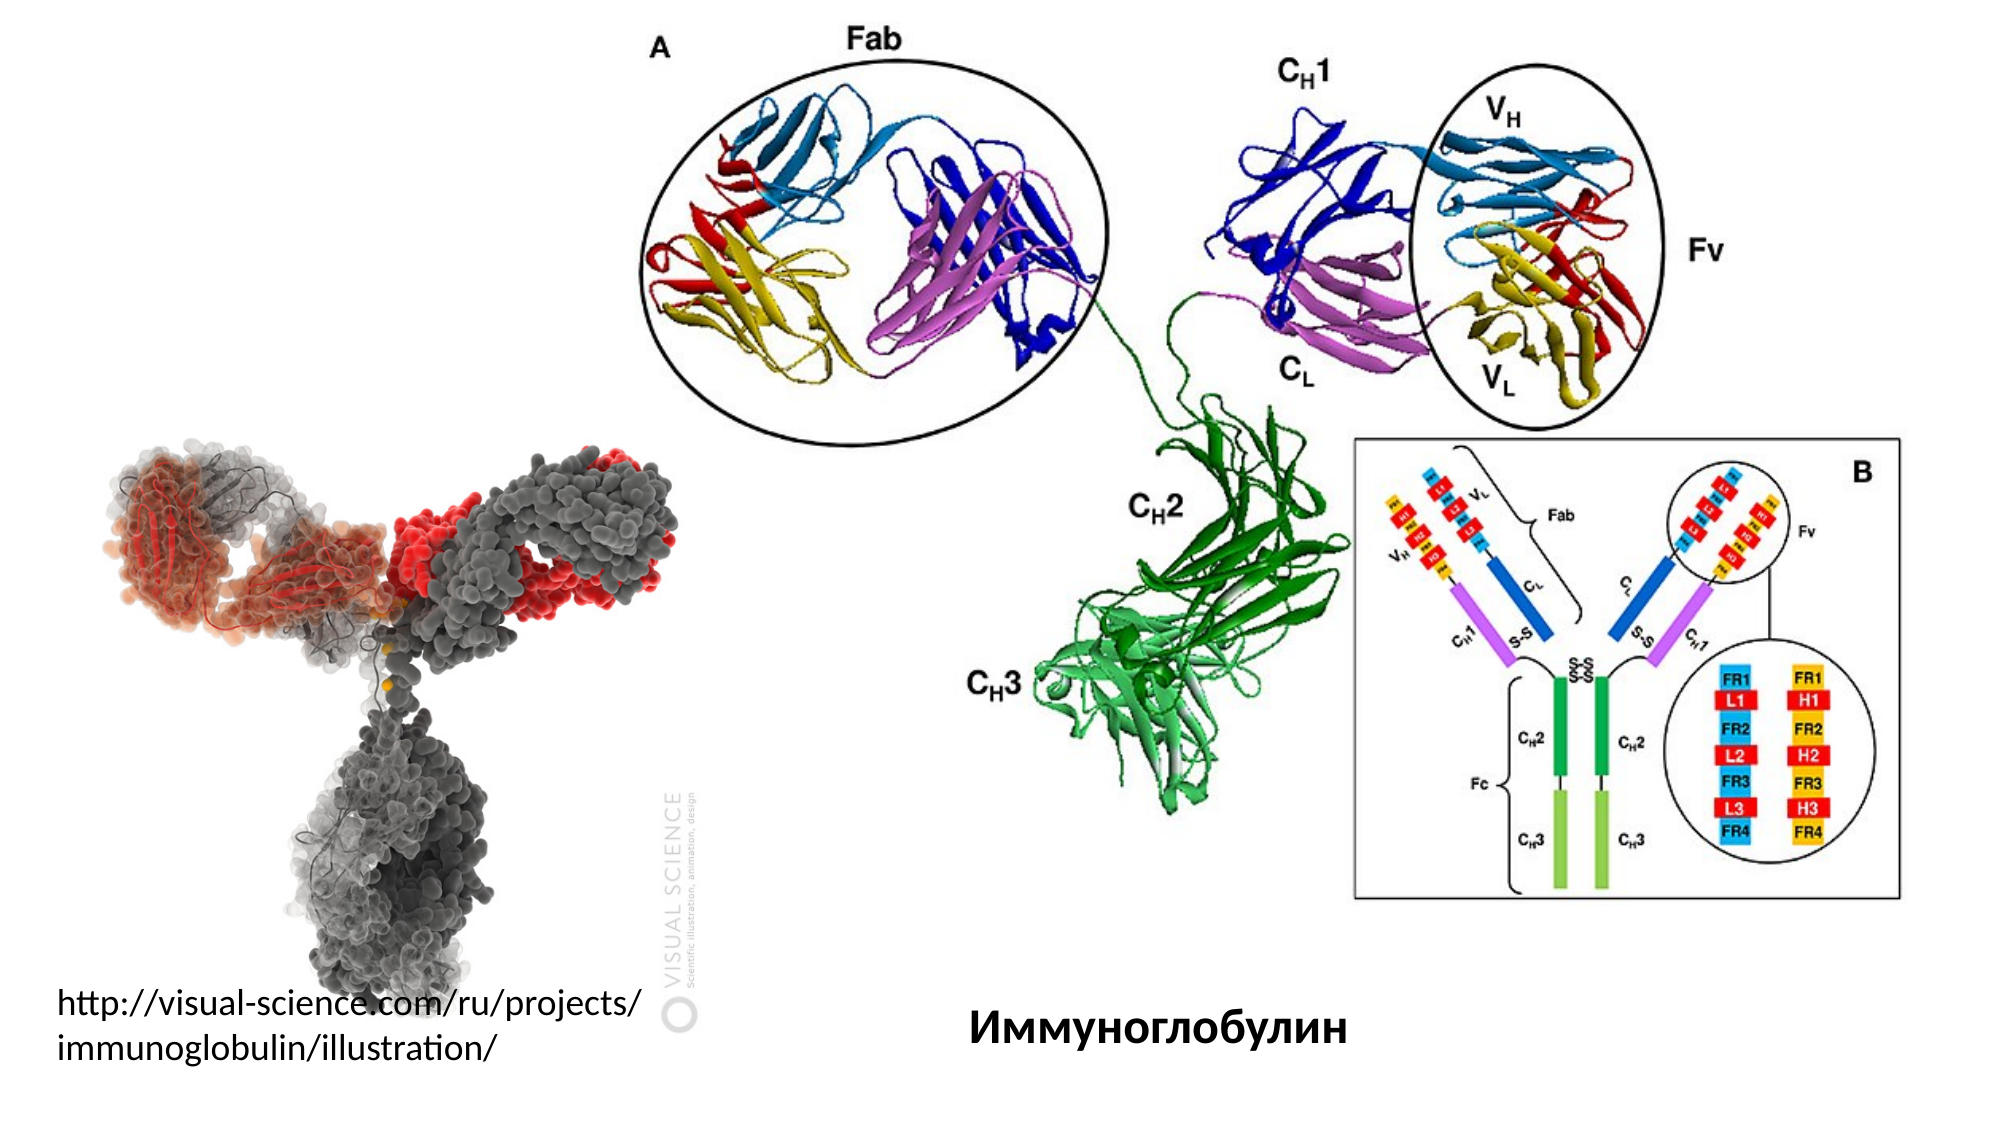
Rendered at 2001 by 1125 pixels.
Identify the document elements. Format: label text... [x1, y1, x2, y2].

text_box http://visual-science.com/ru/projects/immunoglobulin/illustration/ [42, 970, 726, 1076]
picture [78, 21, 1907, 1047]
text_box Иммуноглобулин [954, 985, 1364, 1061]
